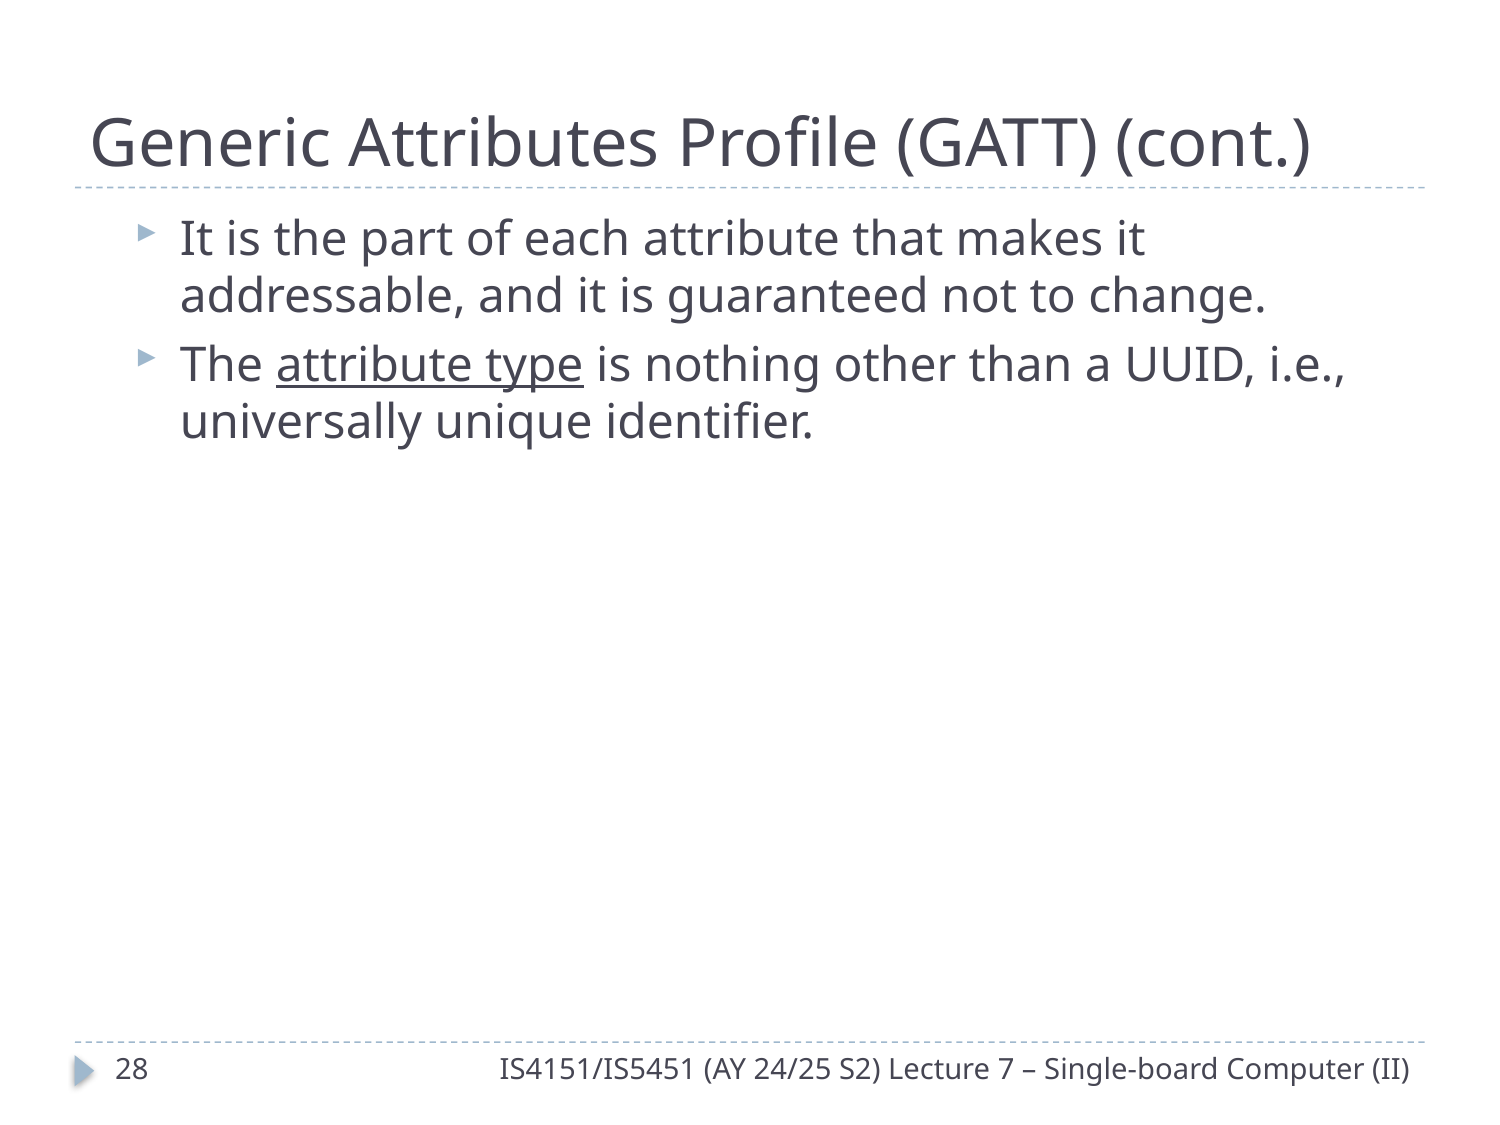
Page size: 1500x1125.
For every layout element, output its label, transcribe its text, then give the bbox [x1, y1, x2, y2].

footer IS4151/IS5451 (AY 24/25 S2) Lecture 7 – Single-board Computer (II) [426, 1043, 1425, 1103]
slide_number 27 [100, 1043, 426, 1103]
title Generic Attributes Profile (GATT) (cont.) [75, 24, 1425, 188]
list It is the part of each attribute that makes it addressable, and it is guaranteed not to change. The attribute type is nothing other than a UUID, i.e., universally unique identifier. [75, 200, 1425, 1043]
